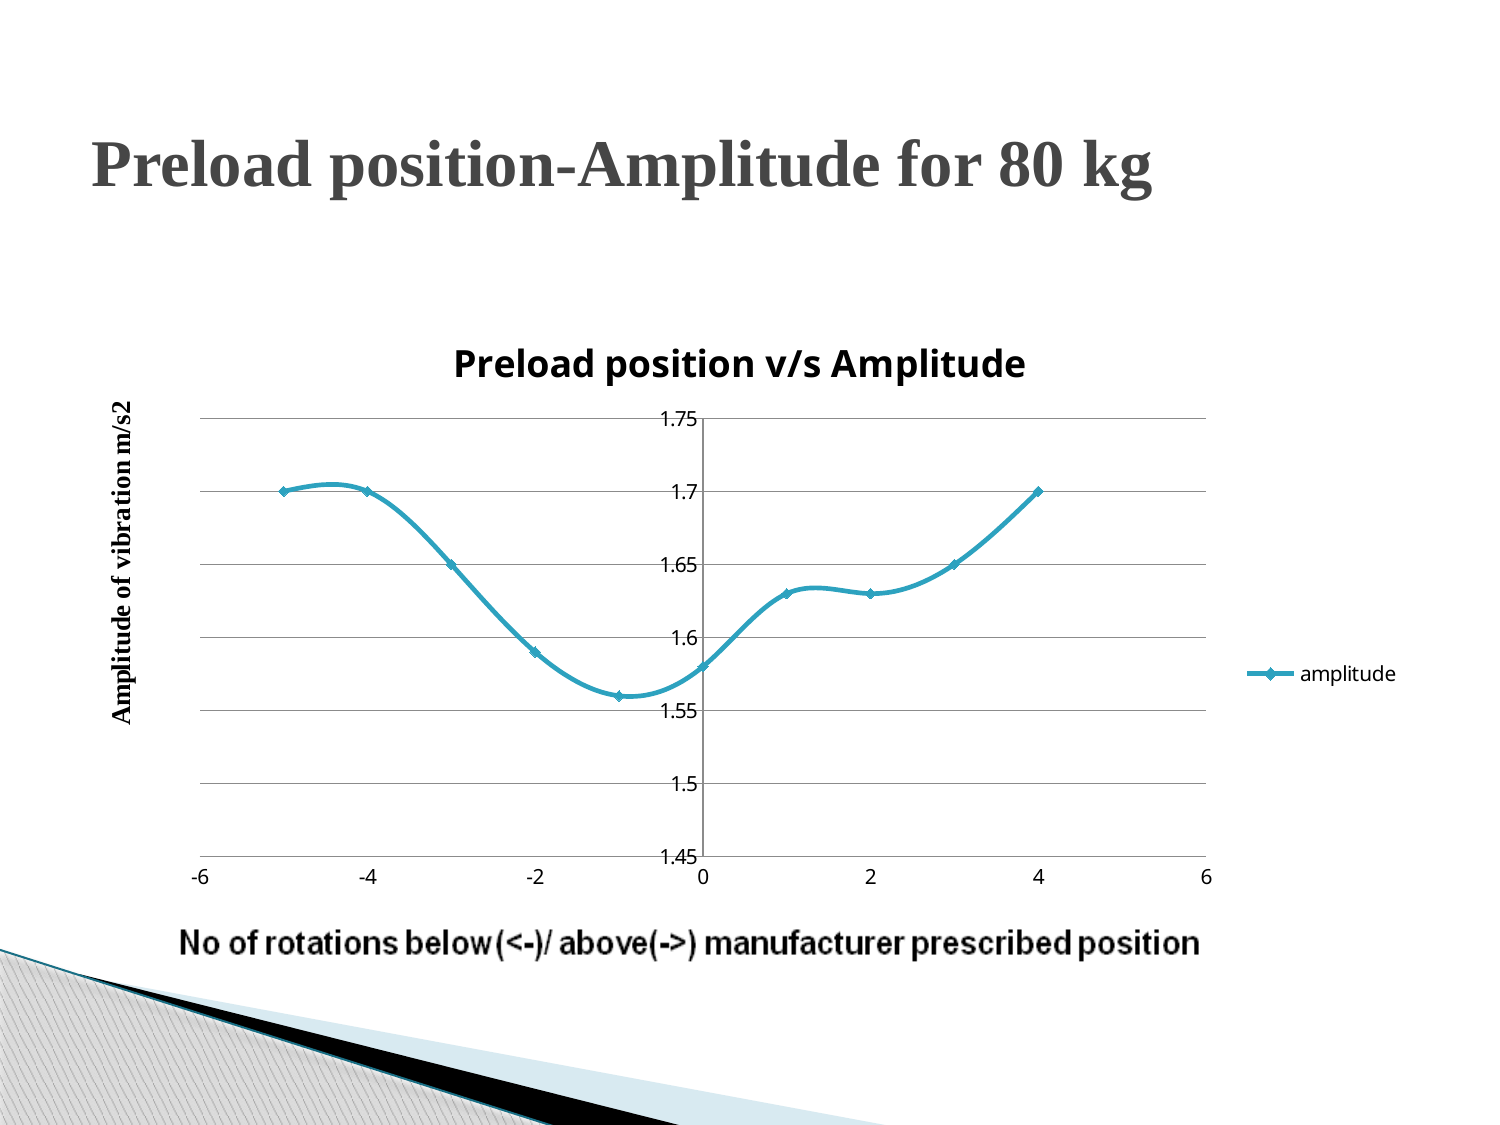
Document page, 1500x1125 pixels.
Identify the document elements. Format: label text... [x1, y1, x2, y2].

title Preload position-Amplitude for 80 kg [76, 66, 1427, 254]
chart [64, 302, 1416, 1046]
